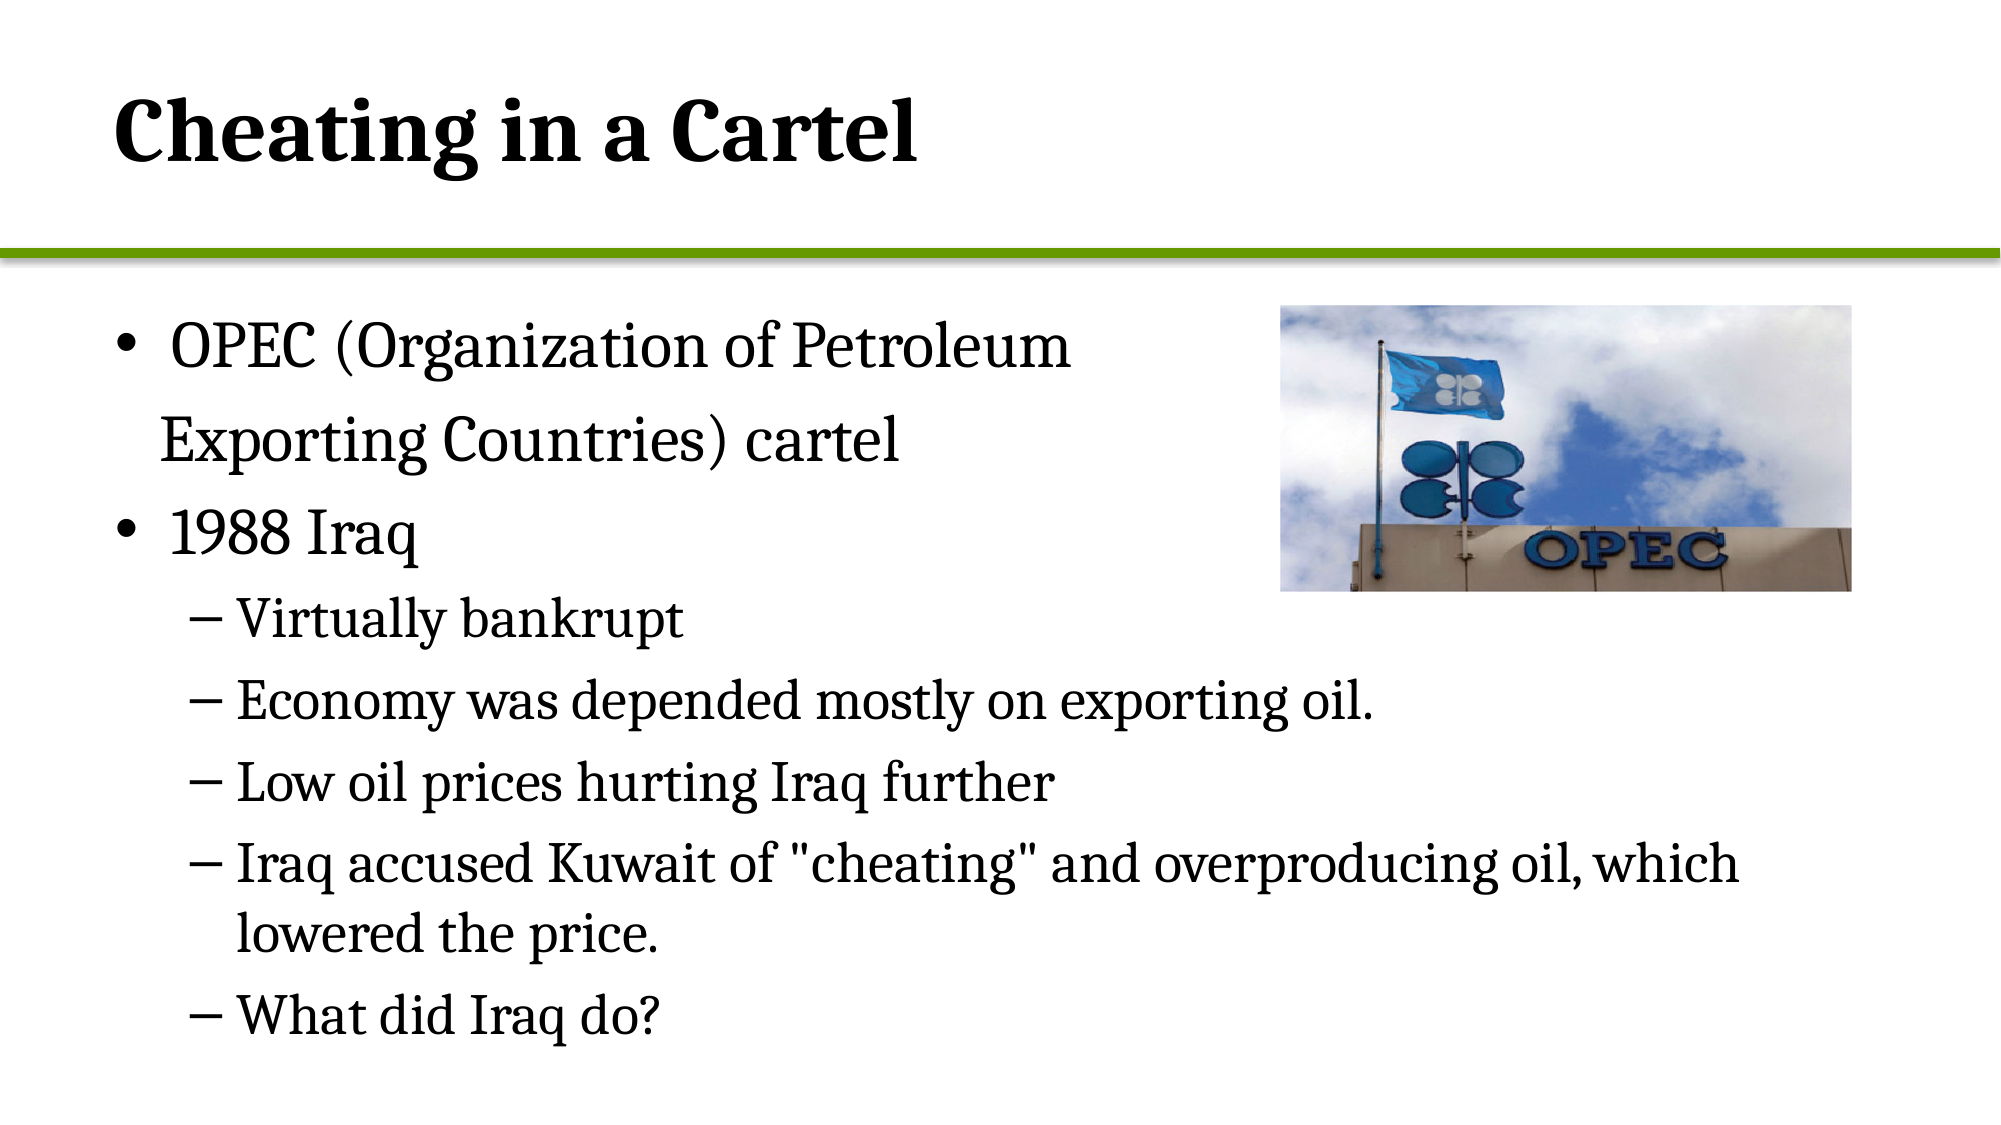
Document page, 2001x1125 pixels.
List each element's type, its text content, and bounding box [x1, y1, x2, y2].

title Cheating in a Cartel [99, 0, 1900, 251]
list OPEC (Organization of Petroleum Exporting Countries) cartel 1988 Iraq Virtually bankrupt Economy was depended mostly on exporting oil. Low oil prices hurting Iraq further Iraq accused Kuwait of "cheating" and overproducing oil, which lowered the price. What did Iraq do? [99, 293, 1900, 1097]
picture [1253, 285, 1880, 611]
